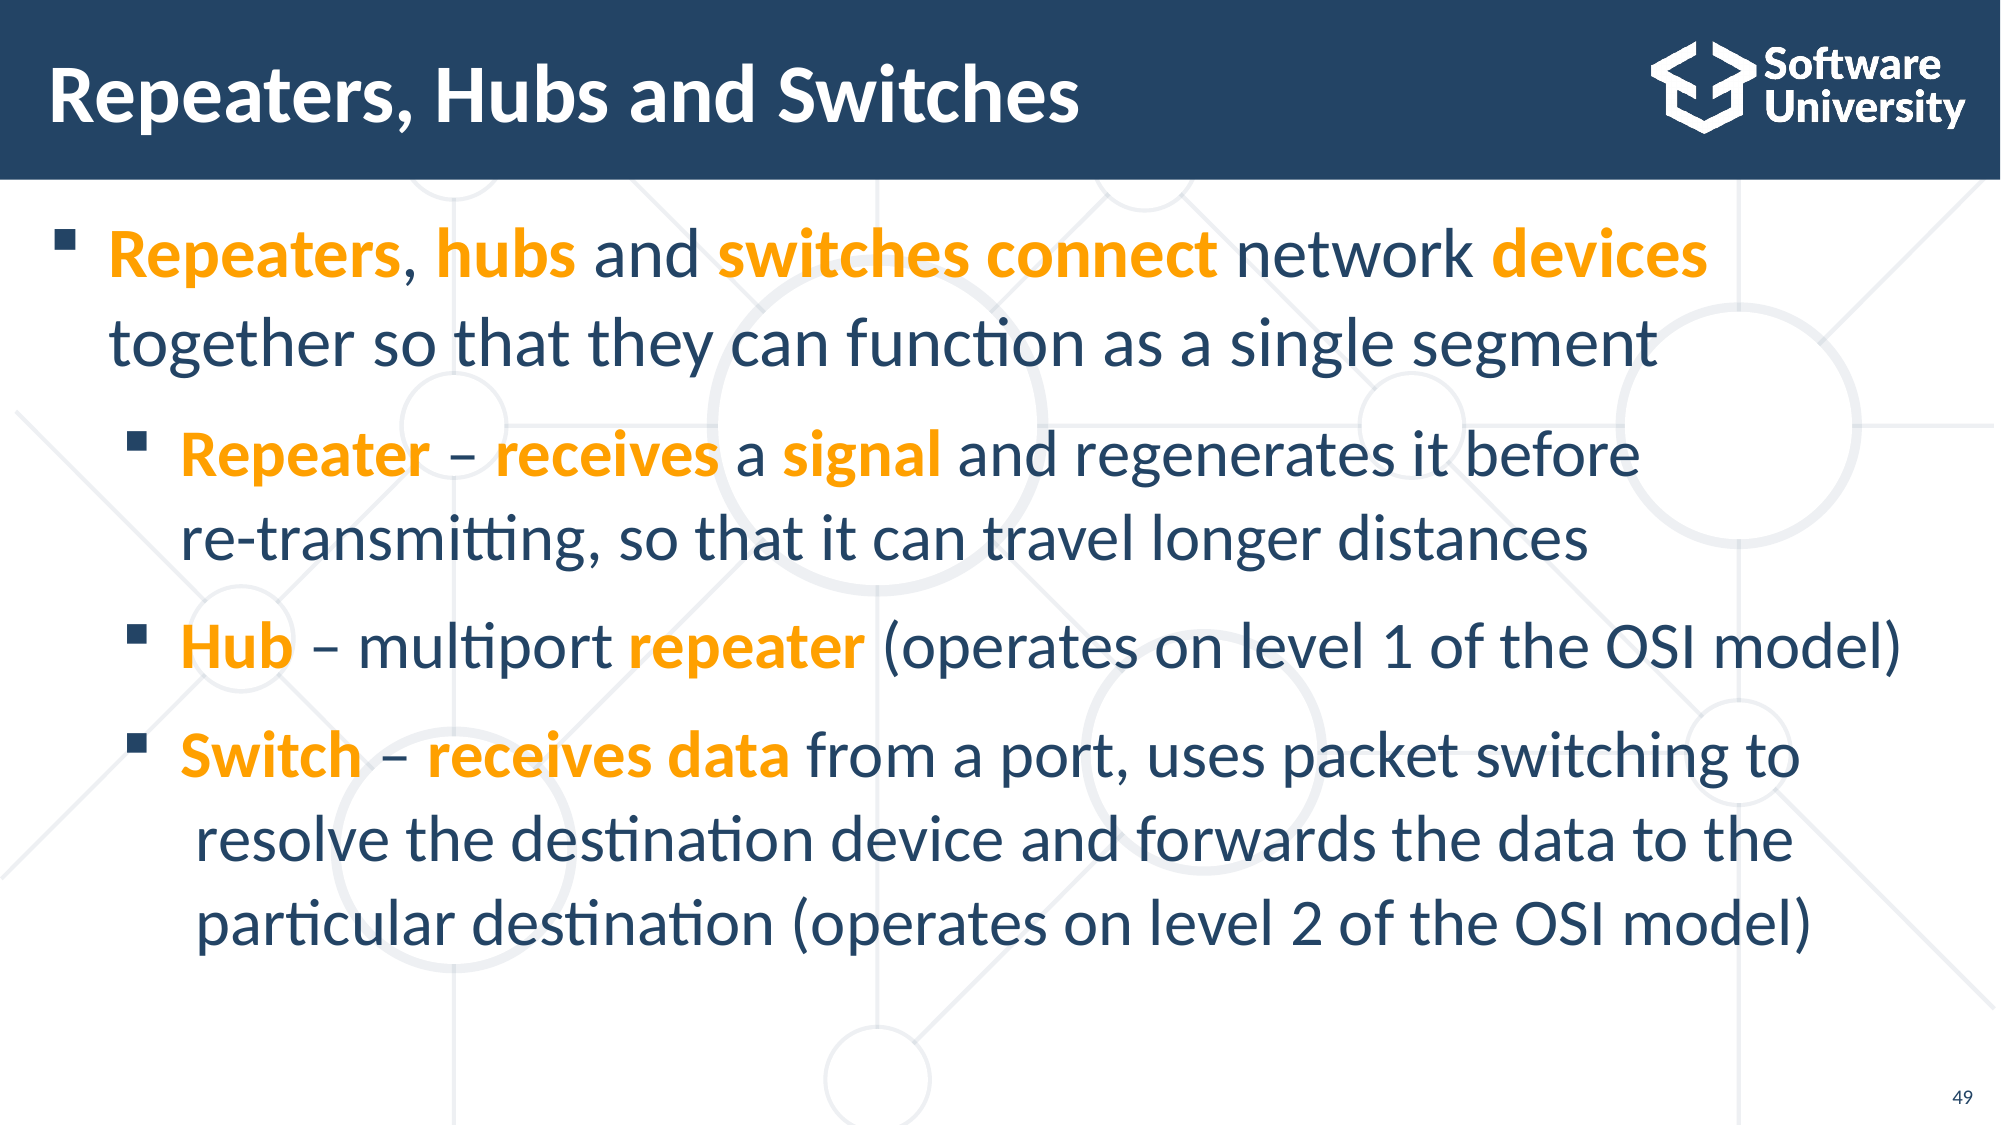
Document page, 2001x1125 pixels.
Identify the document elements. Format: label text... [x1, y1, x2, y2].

slide_number 49 [1927, 1067, 1989, 1117]
picture [1651, 41, 1966, 134]
title Repeaters, Hubs and Switches [31, 16, 1625, 162]
list Repeaters, hubs and switches connect network devices together so that they can function as a single segment Repeater – receives a signal and regenerates it before re-transmitting, so that it can travel longer distances Hub – multiport repeater (operates on level 1 of the OSI model) Switch – receives data from a port, uses packet switching to resolve the destination device and forwards the data to the particular destination (operates on level 2 of the OSI model) [31, 196, 1970, 1104]
